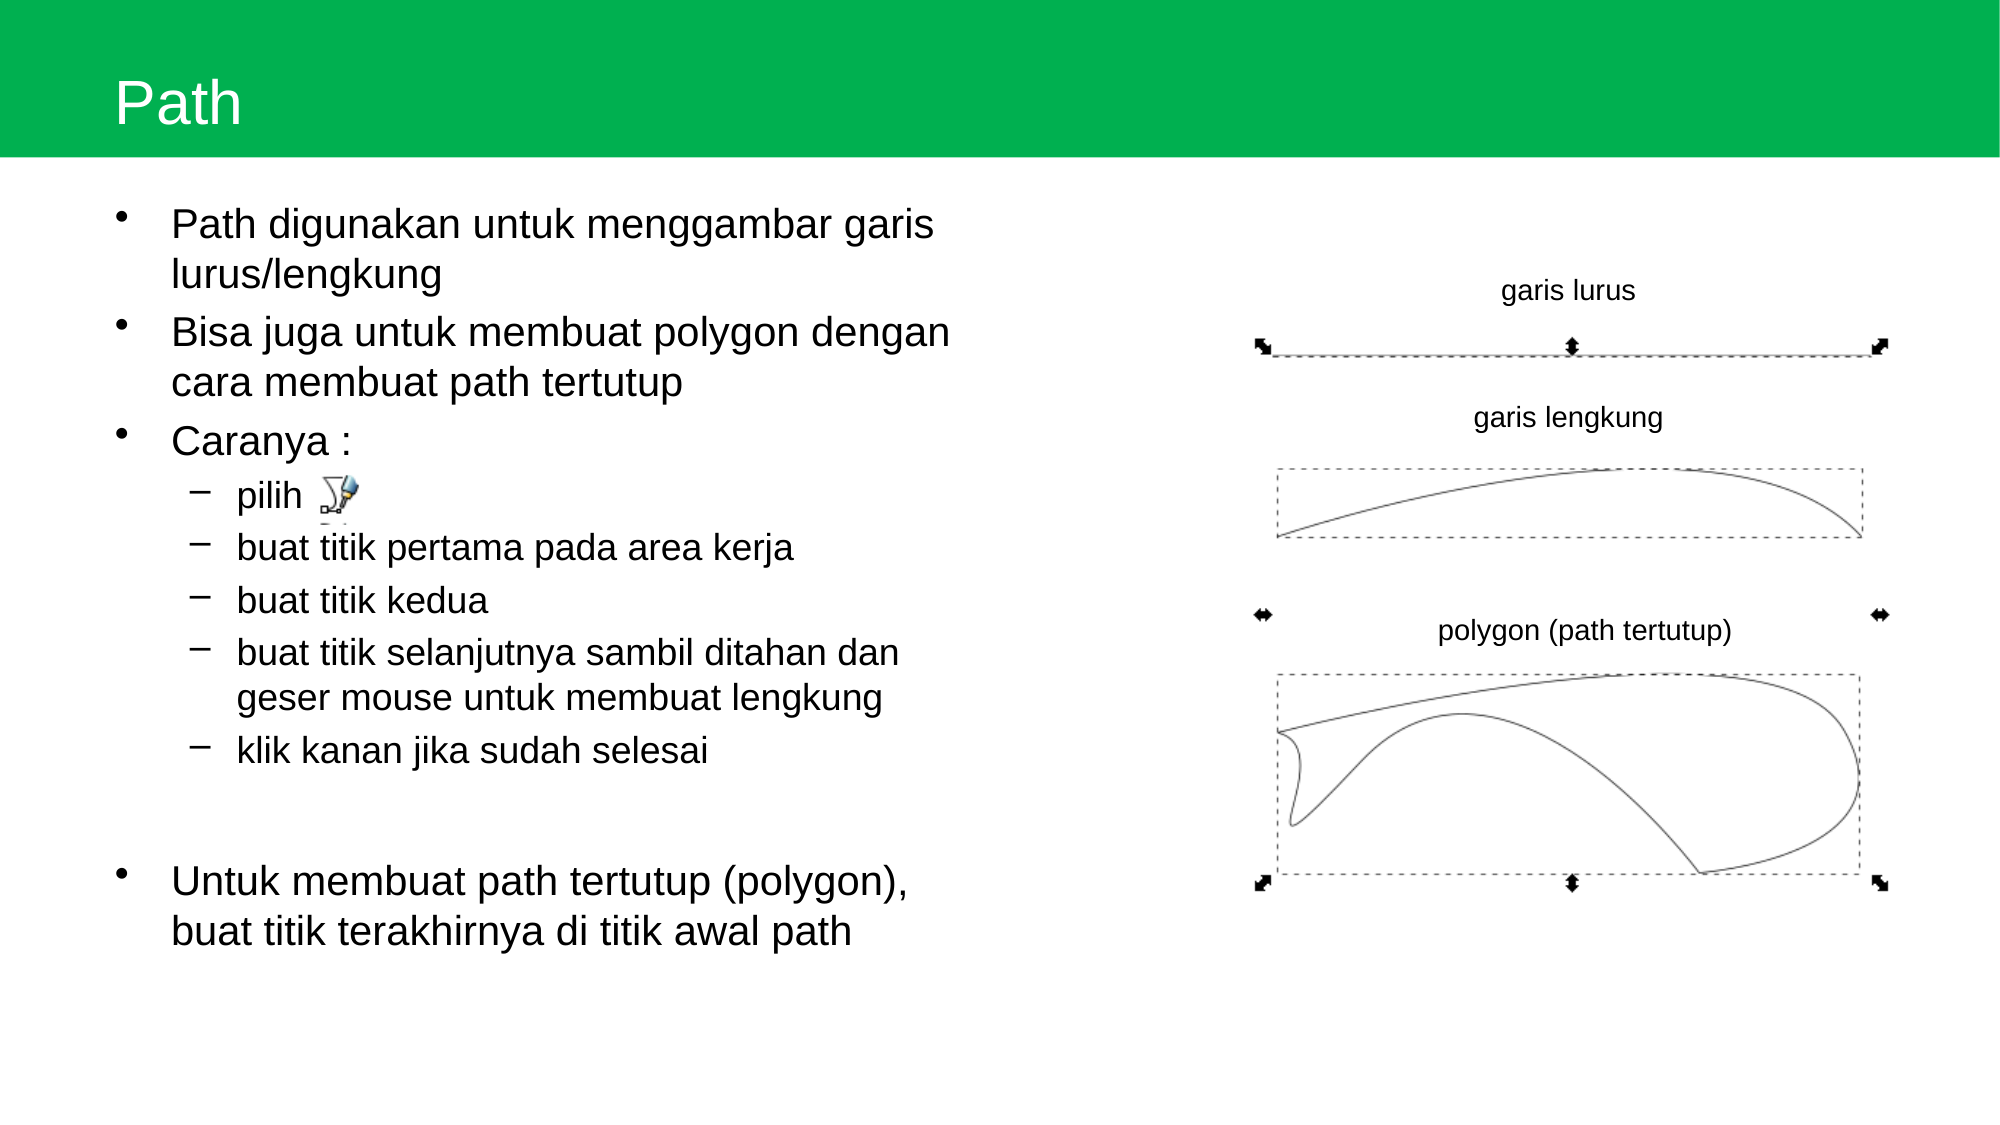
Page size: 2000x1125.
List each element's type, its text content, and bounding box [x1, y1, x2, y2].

picture [316, 466, 367, 525]
title Path [99, 44, 1900, 155]
list Path digunakan untuk menggambar garis lurus/lengkung Bisa juga untuk membuat polygon dengan cara membuat path tertutup Caranya : pilih buat titik pertama pada area kerja buat titik kedua buat titik selanjutnya sambil ditahan dan geser mouse untuk membuat lengkung klik kanan jika sudah selesai Untuk membuat path tertutup (polygon), buat titik terakhirnya di titik awal path [99, 188, 1008, 1006]
picture [1175, 209, 1932, 1005]
